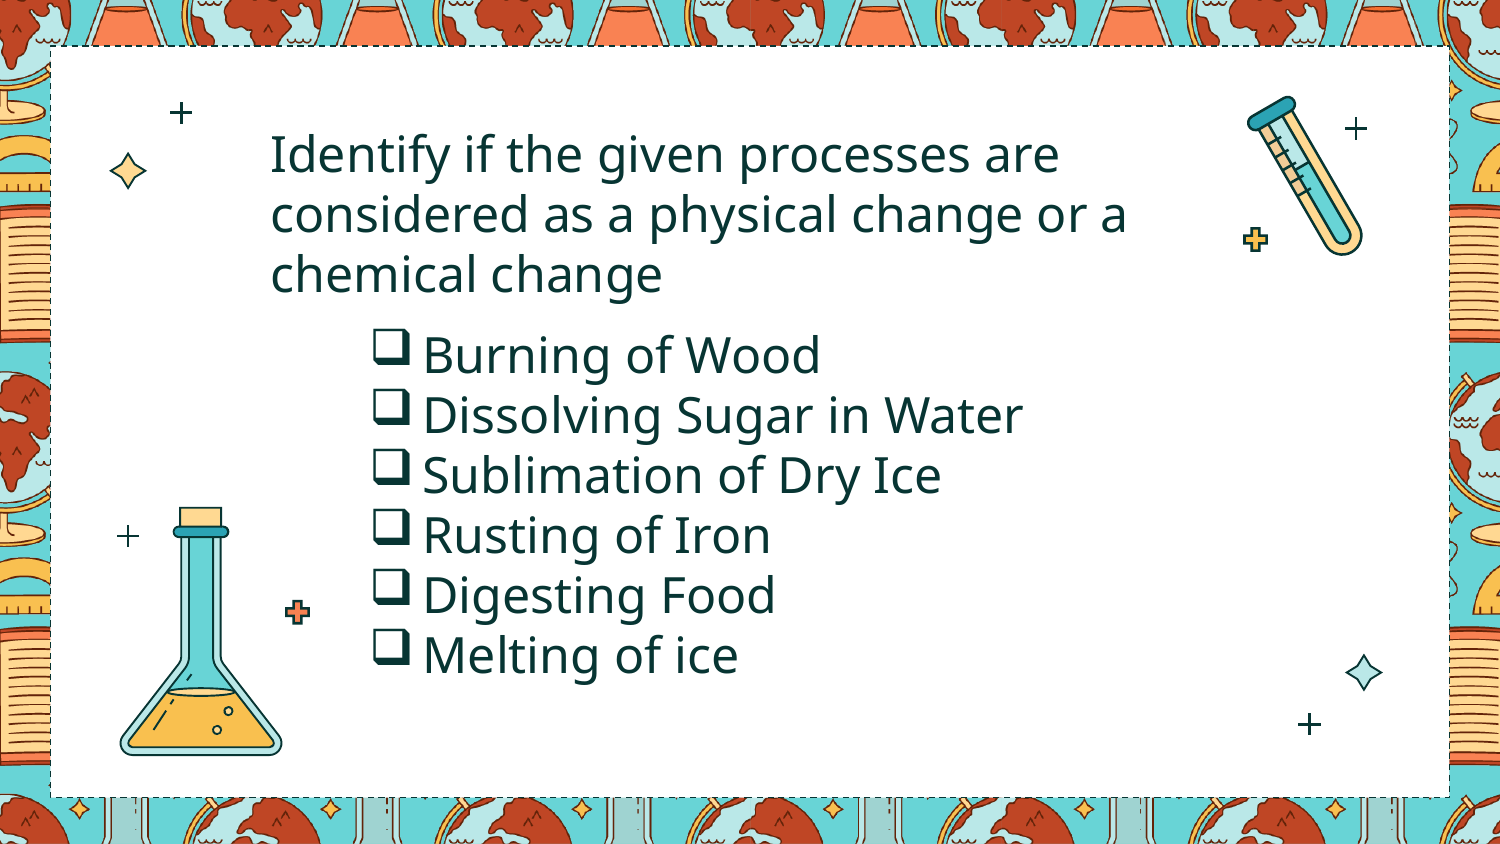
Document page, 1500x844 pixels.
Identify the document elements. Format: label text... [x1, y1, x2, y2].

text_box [169, 101, 193, 124]
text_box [1344, 653, 1384, 692]
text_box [1242, 226, 1269, 253]
title Identify if the given processes are considered as a physical change or a chemical change [255, 123, 1196, 302]
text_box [284, 599, 311, 625]
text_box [1298, 712, 1321, 736]
subtitle Burning of Wood Dissolving Sugar in Water Sublimation of Dry Ice Rusting of Iron Digesting Food Melting of ice [332, 308, 1500, 507]
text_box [1344, 117, 1368, 140]
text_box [1281, 94, 1338, 265]
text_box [116, 524, 140, 548]
picture [0, 0, 1500, 844]
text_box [116, 506, 286, 757]
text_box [108, 151, 148, 191]
